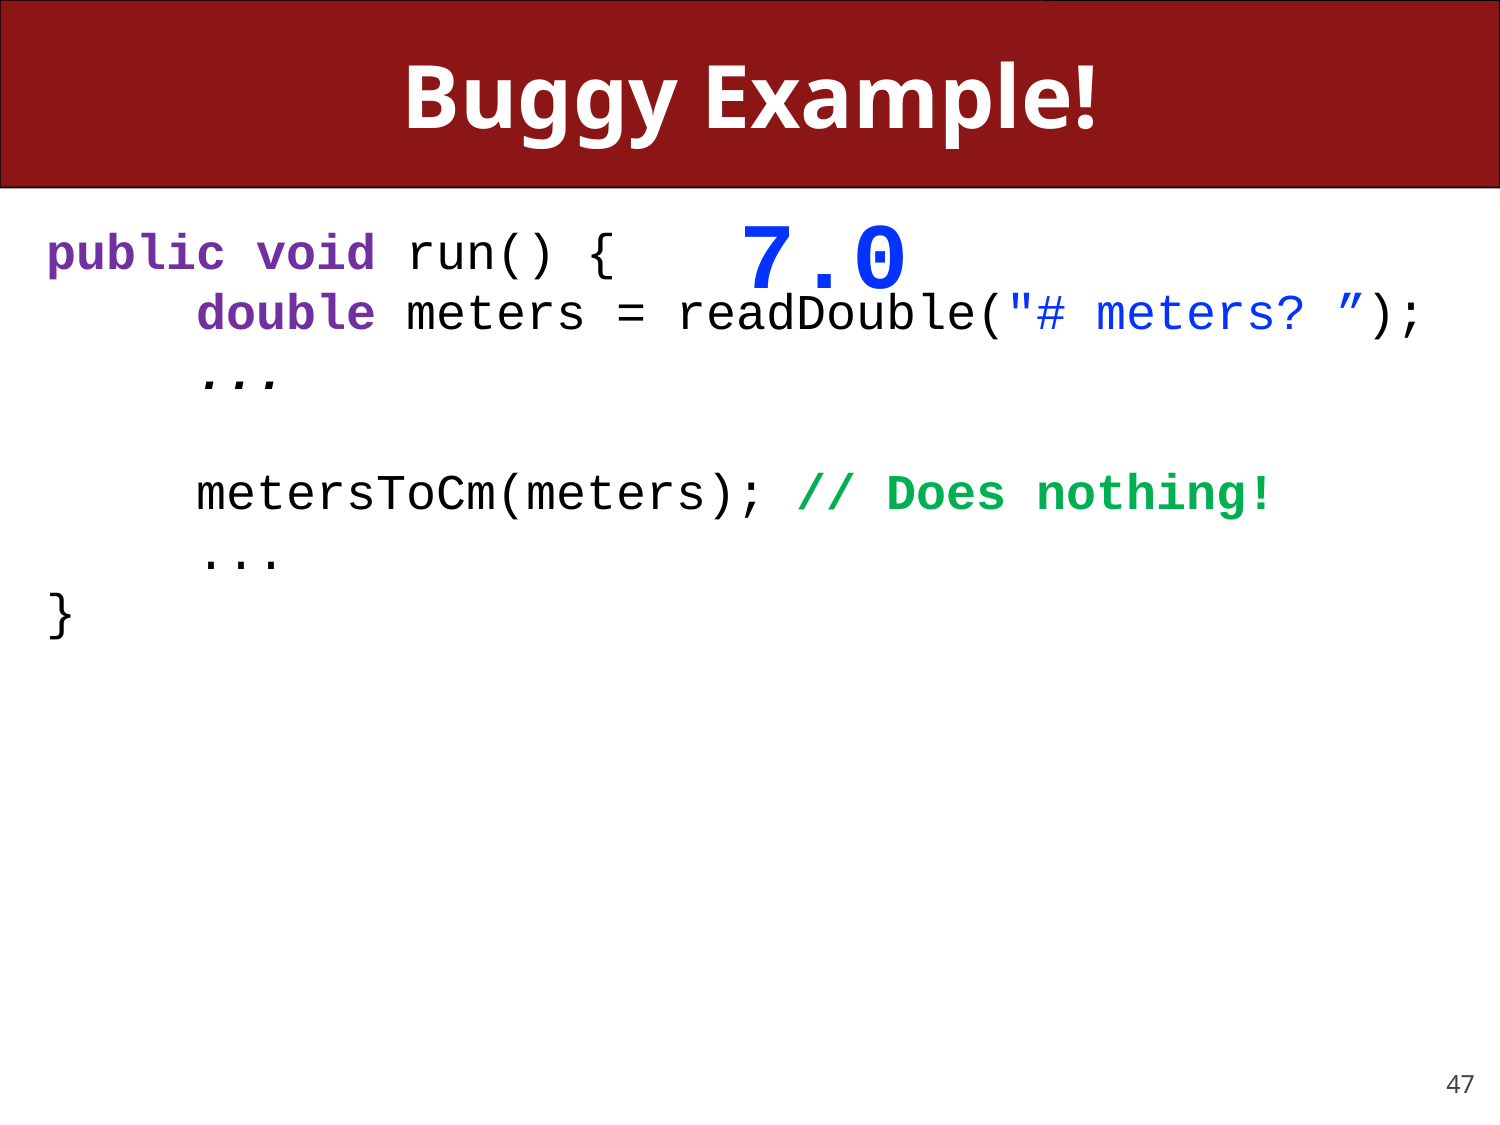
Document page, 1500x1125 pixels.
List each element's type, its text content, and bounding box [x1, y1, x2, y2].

title Buggy Example! [75, 0, 1425, 188]
text_box 7.0 [725, 187, 925, 315]
text_box public void run() { double meters = readDouble("# meters? ”); ... metersToCm(meters); // Does nothing! ... } [31, 212, 1469, 648]
